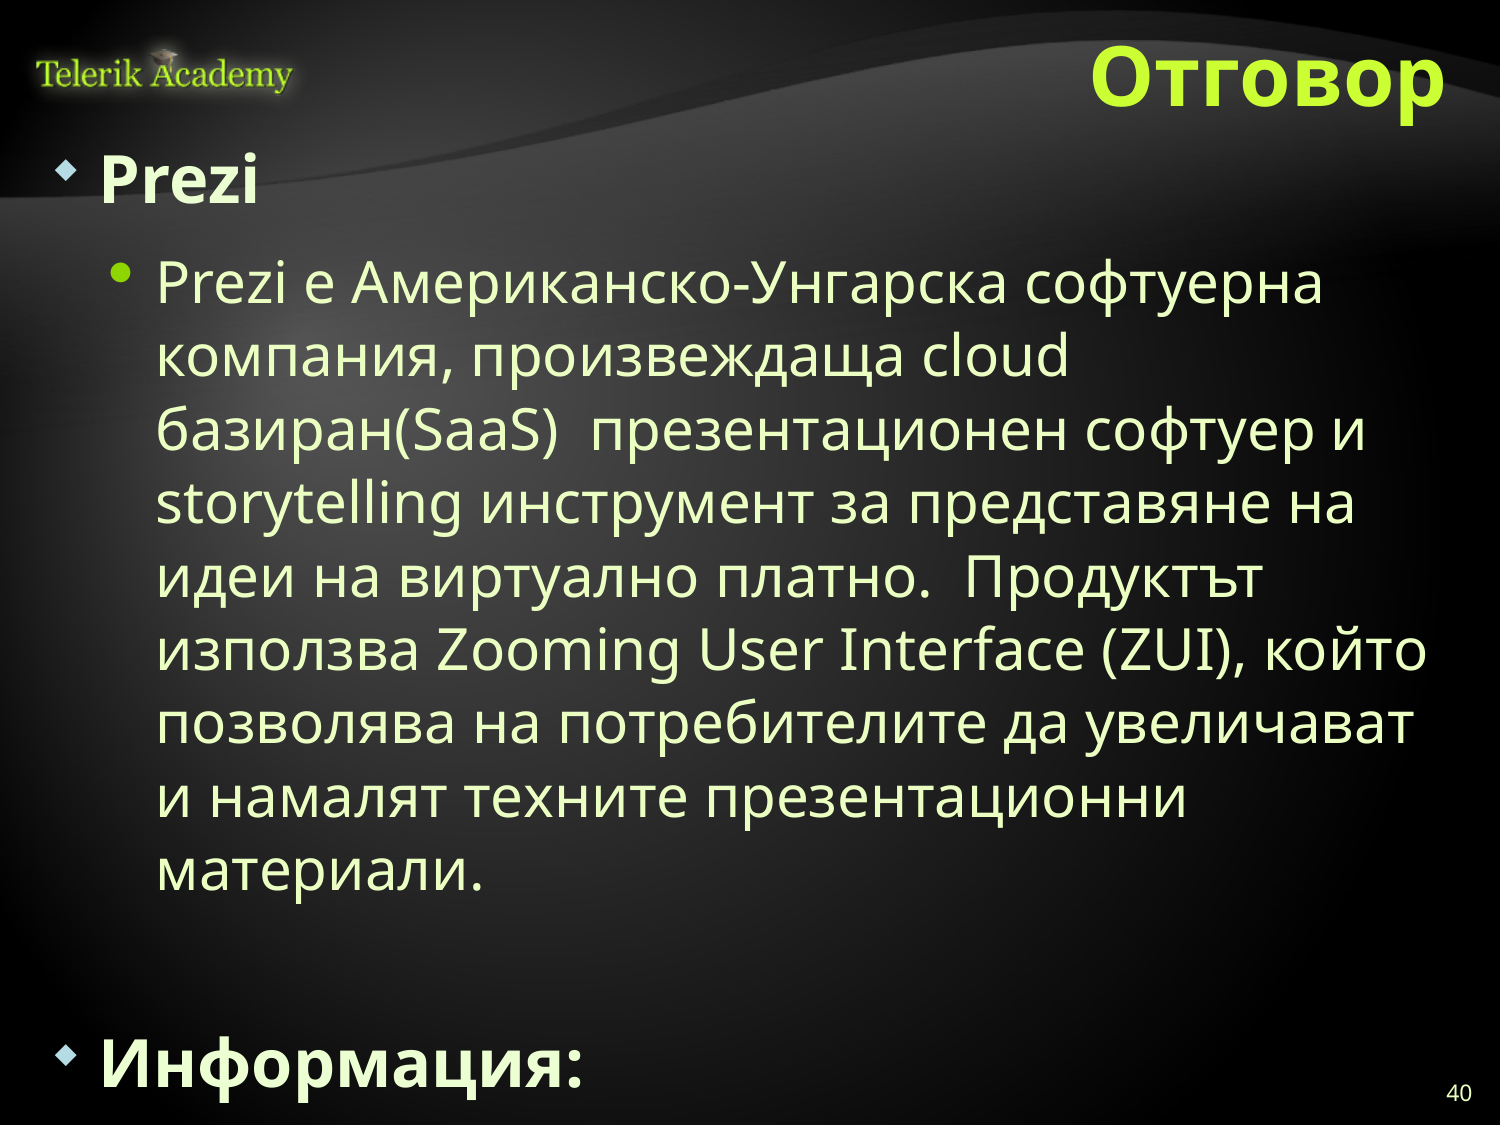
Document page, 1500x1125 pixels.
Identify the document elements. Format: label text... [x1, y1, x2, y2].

title Отговор [300, 12, 1463, 125]
picture [0, 0, 1500, 1125]
slide_number 40 [1412, 1074, 1488, 1113]
list Prezi Prezi е Американско-Унгарска софтуерна компания, произвеждаща cloud базиран(SaaS) презентационен софтуер и storytelling инструмент за представяне на идеи на виртуално платно. Продуктът използва Zooming User Interface (ZUI), който позволява на потребителите да увеличават и намалят техните презентационни материали. Информация: http://en.wikipedia.org/wiki/Prezi [37, 125, 1463, 1100]
